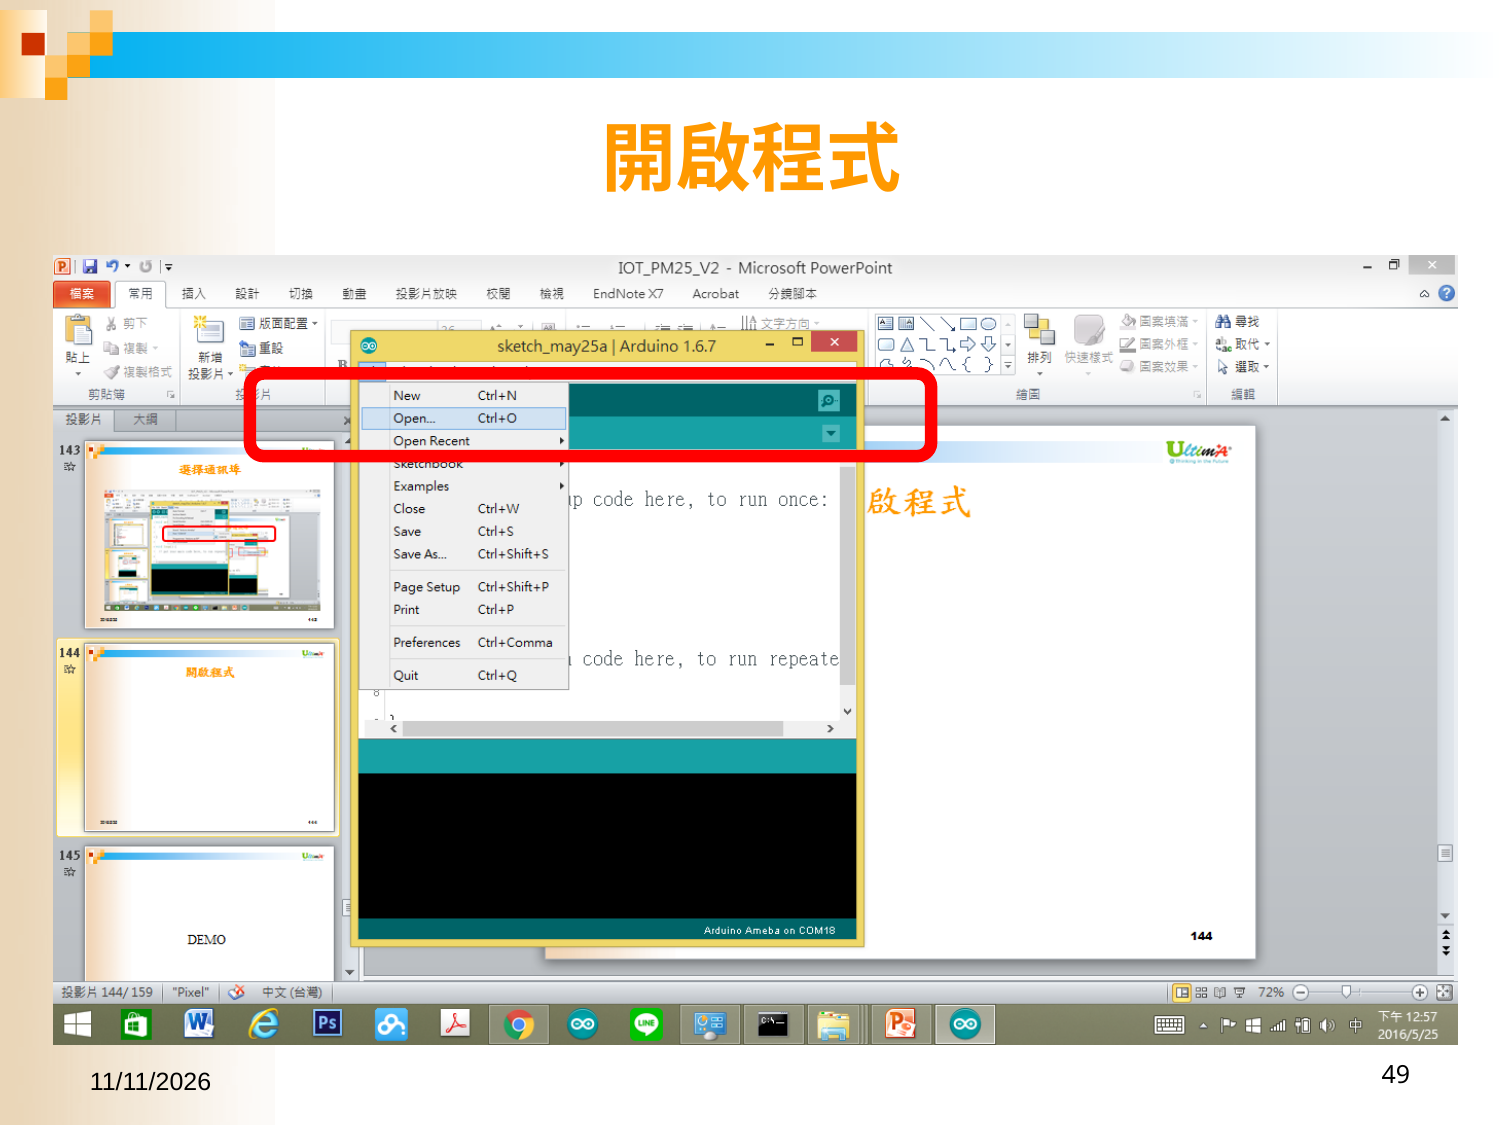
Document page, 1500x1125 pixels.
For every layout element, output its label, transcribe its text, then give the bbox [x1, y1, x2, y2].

text_box 49 [1074, 1053, 1425, 1100]
picture [52, 255, 1458, 1045]
text_box 2016/7/27 [75, 1053, 425, 1103]
title 開啟程式 [76, 42, 1427, 253]
